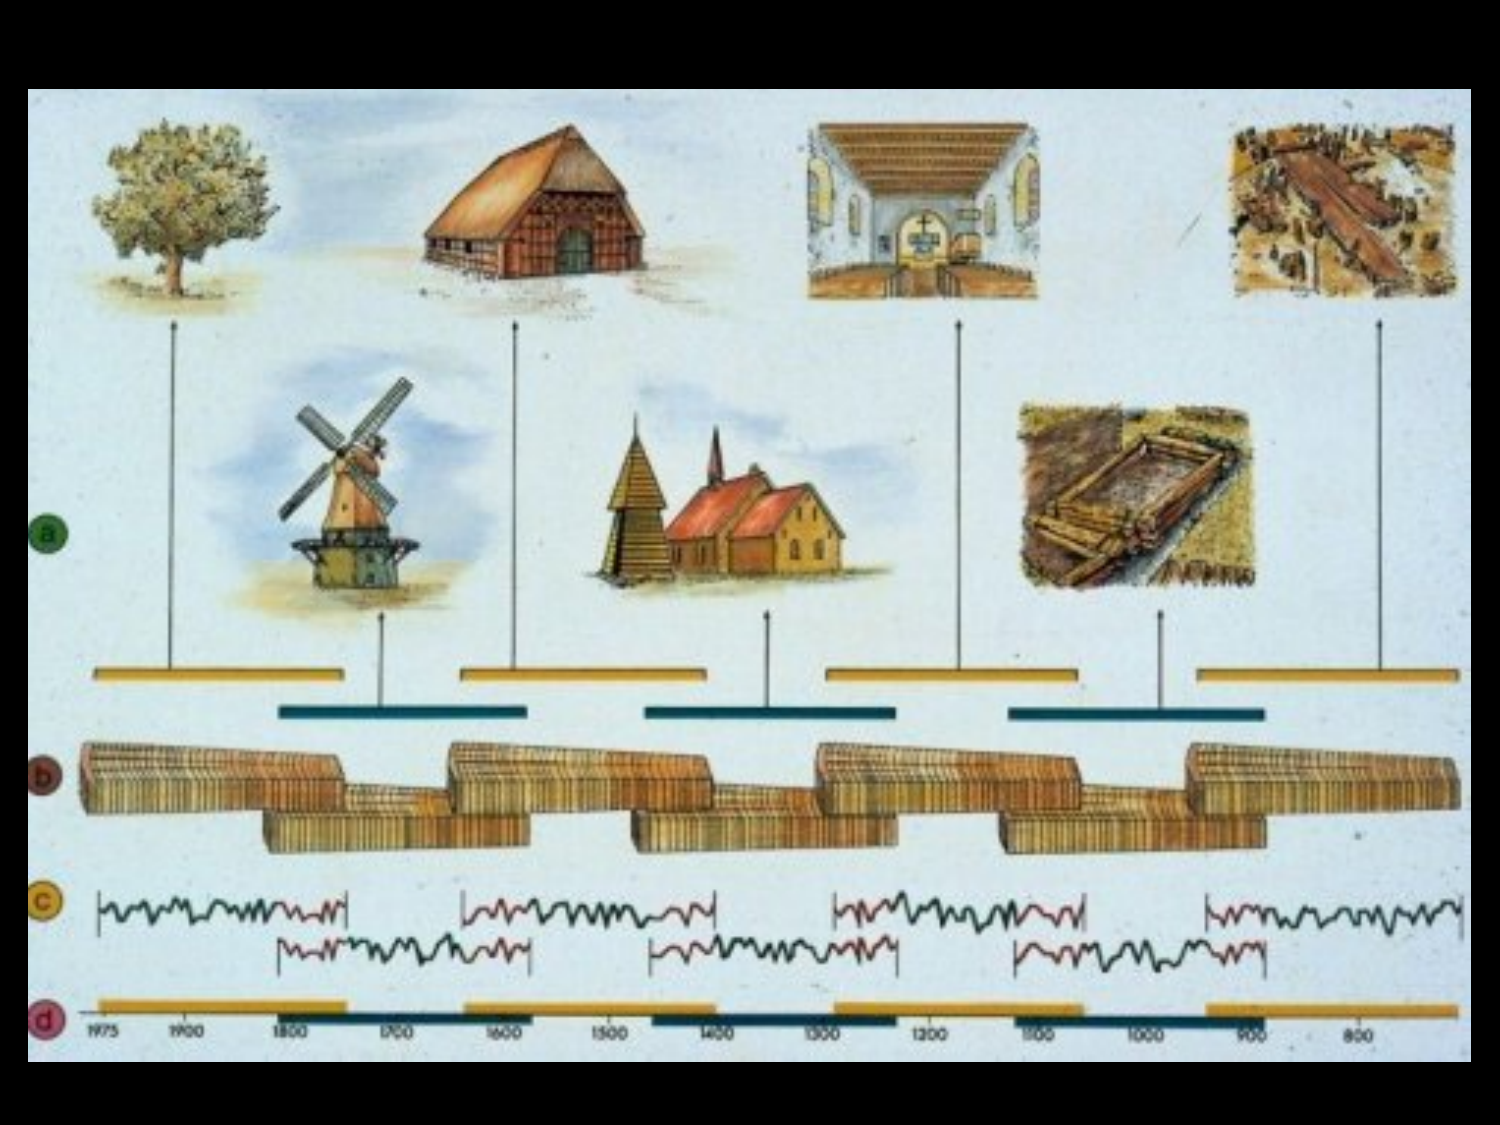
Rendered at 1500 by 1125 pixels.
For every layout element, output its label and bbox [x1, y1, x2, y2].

picture [28, 89, 1471, 1062]
